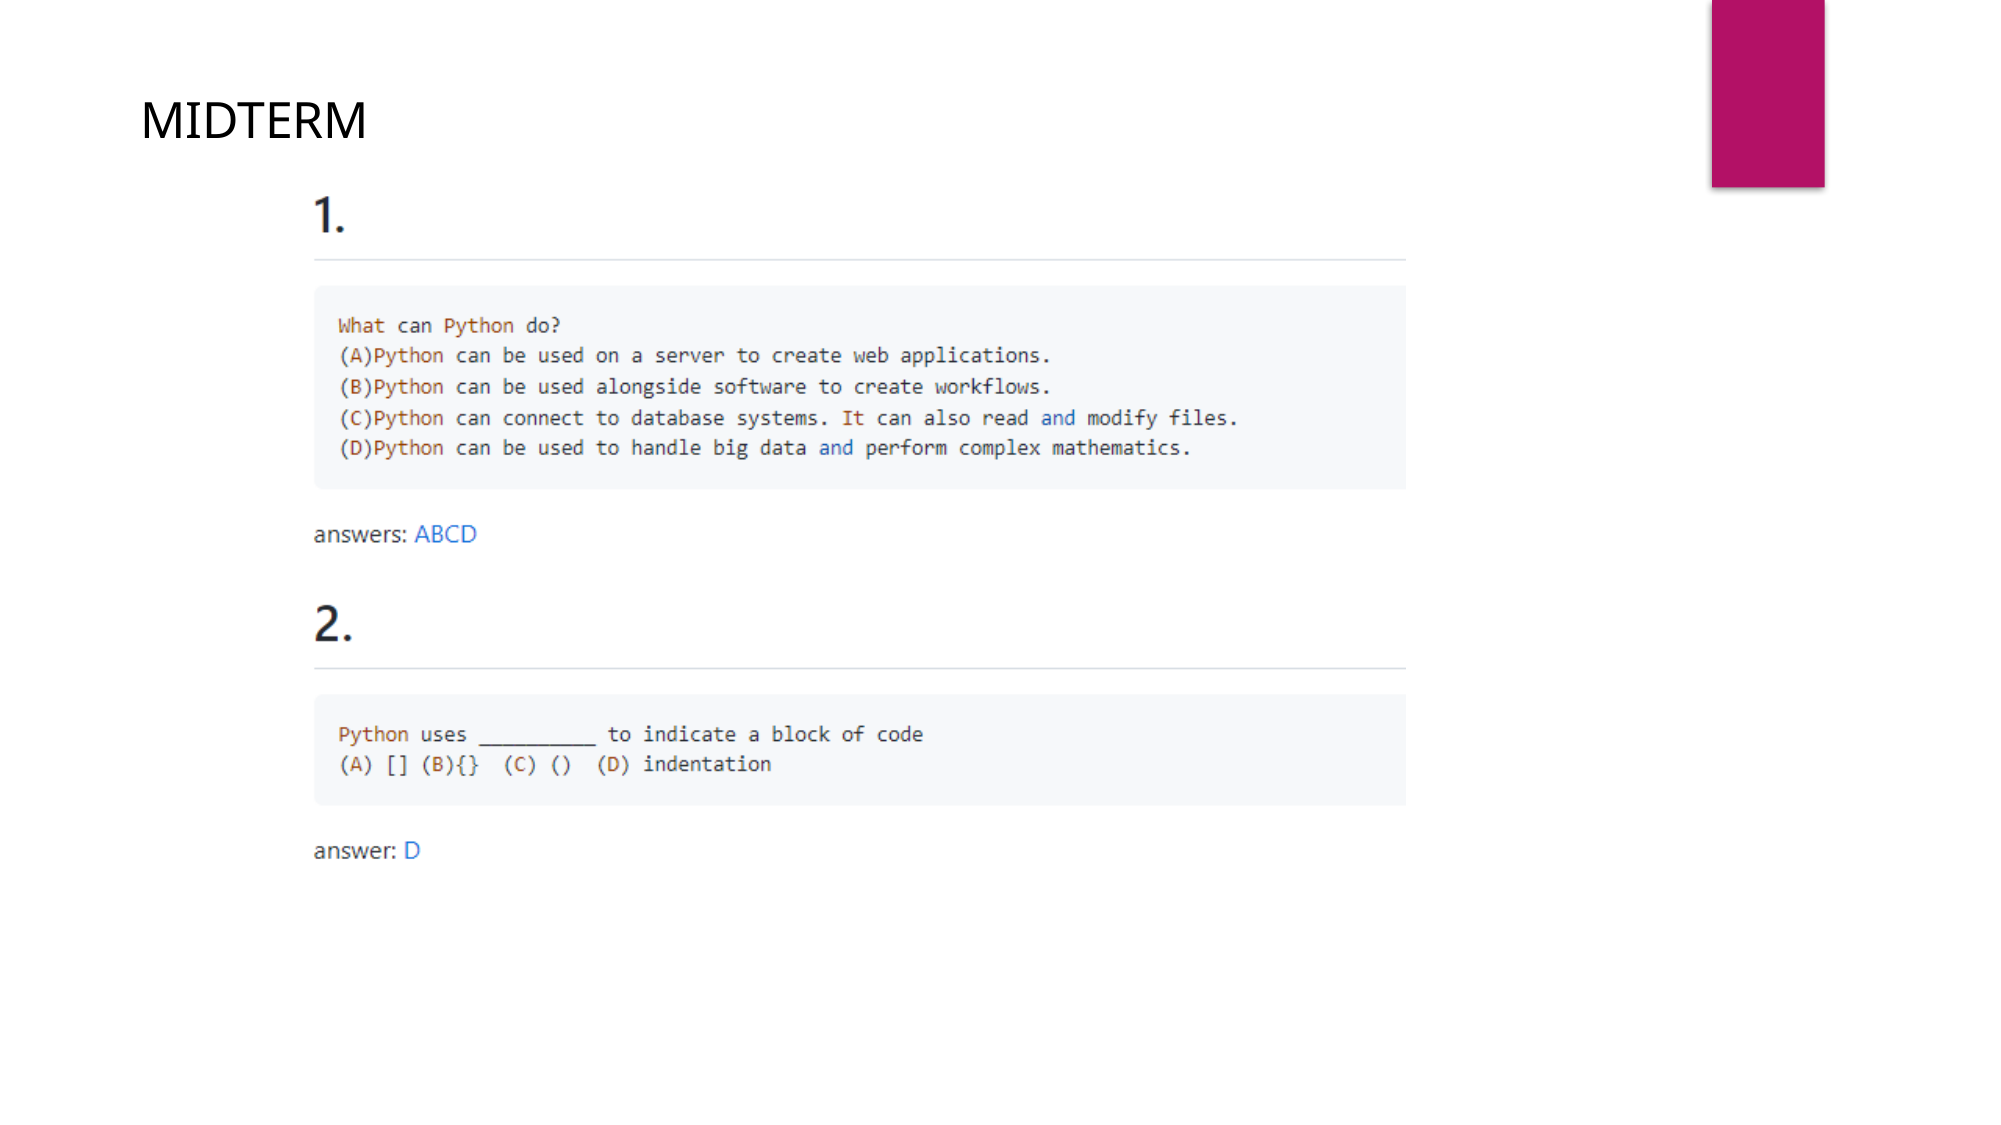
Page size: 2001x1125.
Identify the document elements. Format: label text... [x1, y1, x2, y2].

text_box MIDTERM [125, 81, 968, 156]
picture [277, 181, 1406, 906]
